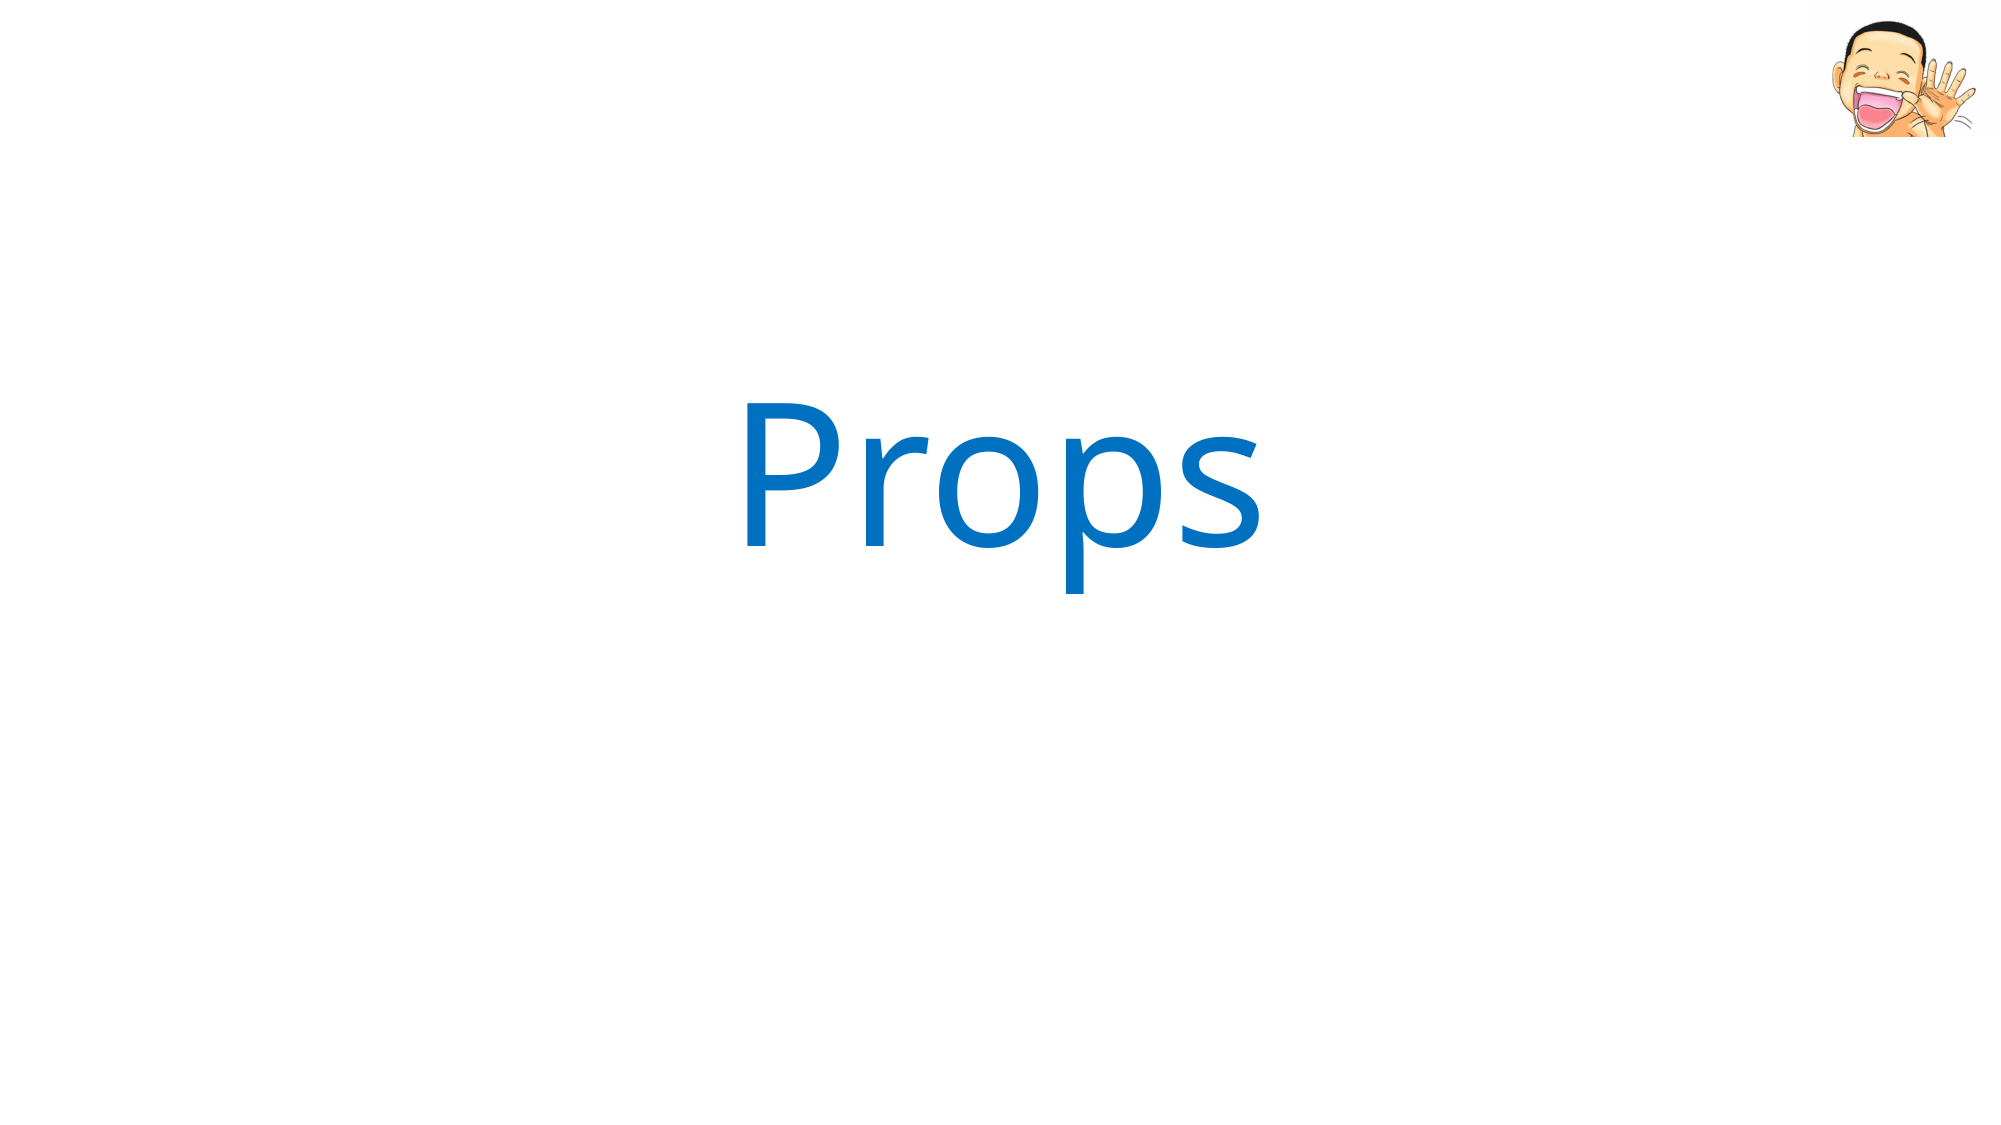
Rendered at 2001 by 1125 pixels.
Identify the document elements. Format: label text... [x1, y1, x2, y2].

text_box Props [0, 218, 1999, 594]
picture [1808, 0, 2000, 137]
